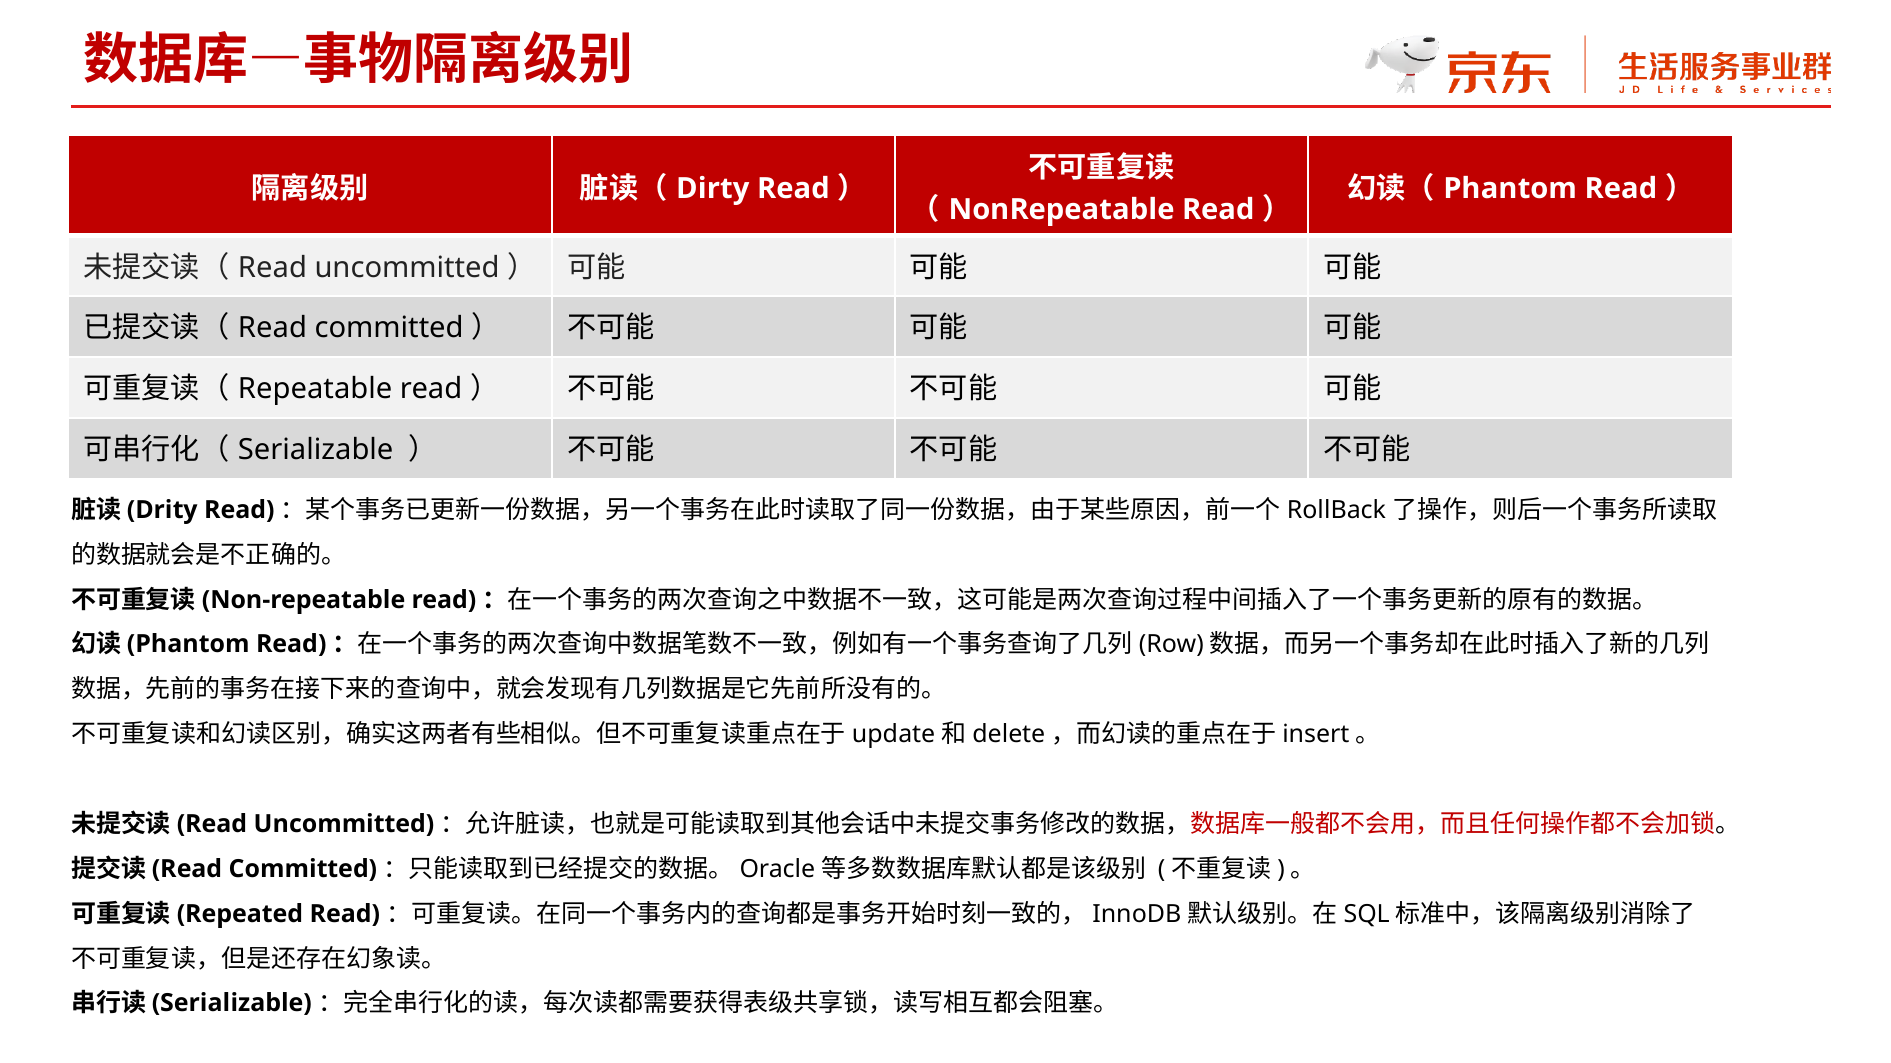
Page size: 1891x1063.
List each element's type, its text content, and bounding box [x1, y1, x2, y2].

table_cell 可能 [553, 238, 894, 295]
table_header 脏读（Dirty Read） [553, 136, 894, 233]
table_cell 不可能 [896, 419, 1307, 470]
table_cell 已提交读（Read committed） [69, 297, 551, 356]
table_cell 可能 [1309, 358, 1732, 417]
table_header 不可重复读 （NonRepeatable Read） [896, 136, 1307, 233]
table_cell 可能 [896, 297, 1307, 356]
picture [1365, 35, 1831, 93]
text_box 脏读(Drity Read)：某个事务已更新一份数据，另一个事务在此时读取了同一份数据，由于某些原因，前一个RollBack了操作，则后一个事务所读取的数据就会是不正确的。 不可重复读(Non-repeatable read)：在一个事务的两次查询之中数据不一致，这可能是两次查询过程中间插入了一个事务更新的原有的数据。 幻读(Phantom Read)：在一个事务的两次查询中数据笔数不一致，例如有一个事务查询了几列(Row)数据，而另一个事务却在此时插入了新的几列数据，先前的事务在接下来的查询中，就会发现有几列数据是它先前所没有的。 不可重复读和幻读区别，确实这两者有些相似。但不可重复读重点在于update和delete，而幻读的重点在于insert。 未提交读(Read Uncommitted)：允许脏读，也就是可能读取到其他会话中未提交事务修改的数据，数据库一般都不会用，而且任何操作都不会加锁。 提交读(Read Committed)：只能读取到已经提交的数据。Oracle等多数数据库默认都是该级别 (不重复读)。 可重复读(Repeated Read)：可重复读。在同一个事务内的查询都是事务开始时刻一致的，InnoDB默认级别。在SQL标准中，该隔离级别消除了不可重复读，但是还存在幻象读。 串行读(Serializable)：完全串行化的读，每次读都需要获得表级共享锁，读写相互都会阻塞。 [56, 470, 1734, 1025]
table_cell 可能 [1309, 238, 1732, 295]
table_cell 可重复读（Repeatable read） [69, 358, 551, 417]
table_cell 可能 [1309, 297, 1732, 356]
table_cell 不可能 [1309, 419, 1732, 470]
table_cell 可串行化（Serializable ） [69, 419, 551, 470]
table_header 幻读（Phantom Read） [1309, 136, 1732, 233]
table_header 隔离级别 [69, 136, 551, 233]
list 数据库—事物隔离级别 [68, 23, 709, 130]
table_cell 不可能 [896, 358, 1307, 417]
table_cell 可能 [896, 238, 1307, 295]
table_cell 未提交读（Read uncommitted） [69, 238, 551, 295]
table_cell 不可能 [553, 297, 894, 356]
table_cell 不可能 [553, 358, 894, 417]
table_cell 不可能 [553, 419, 894, 470]
